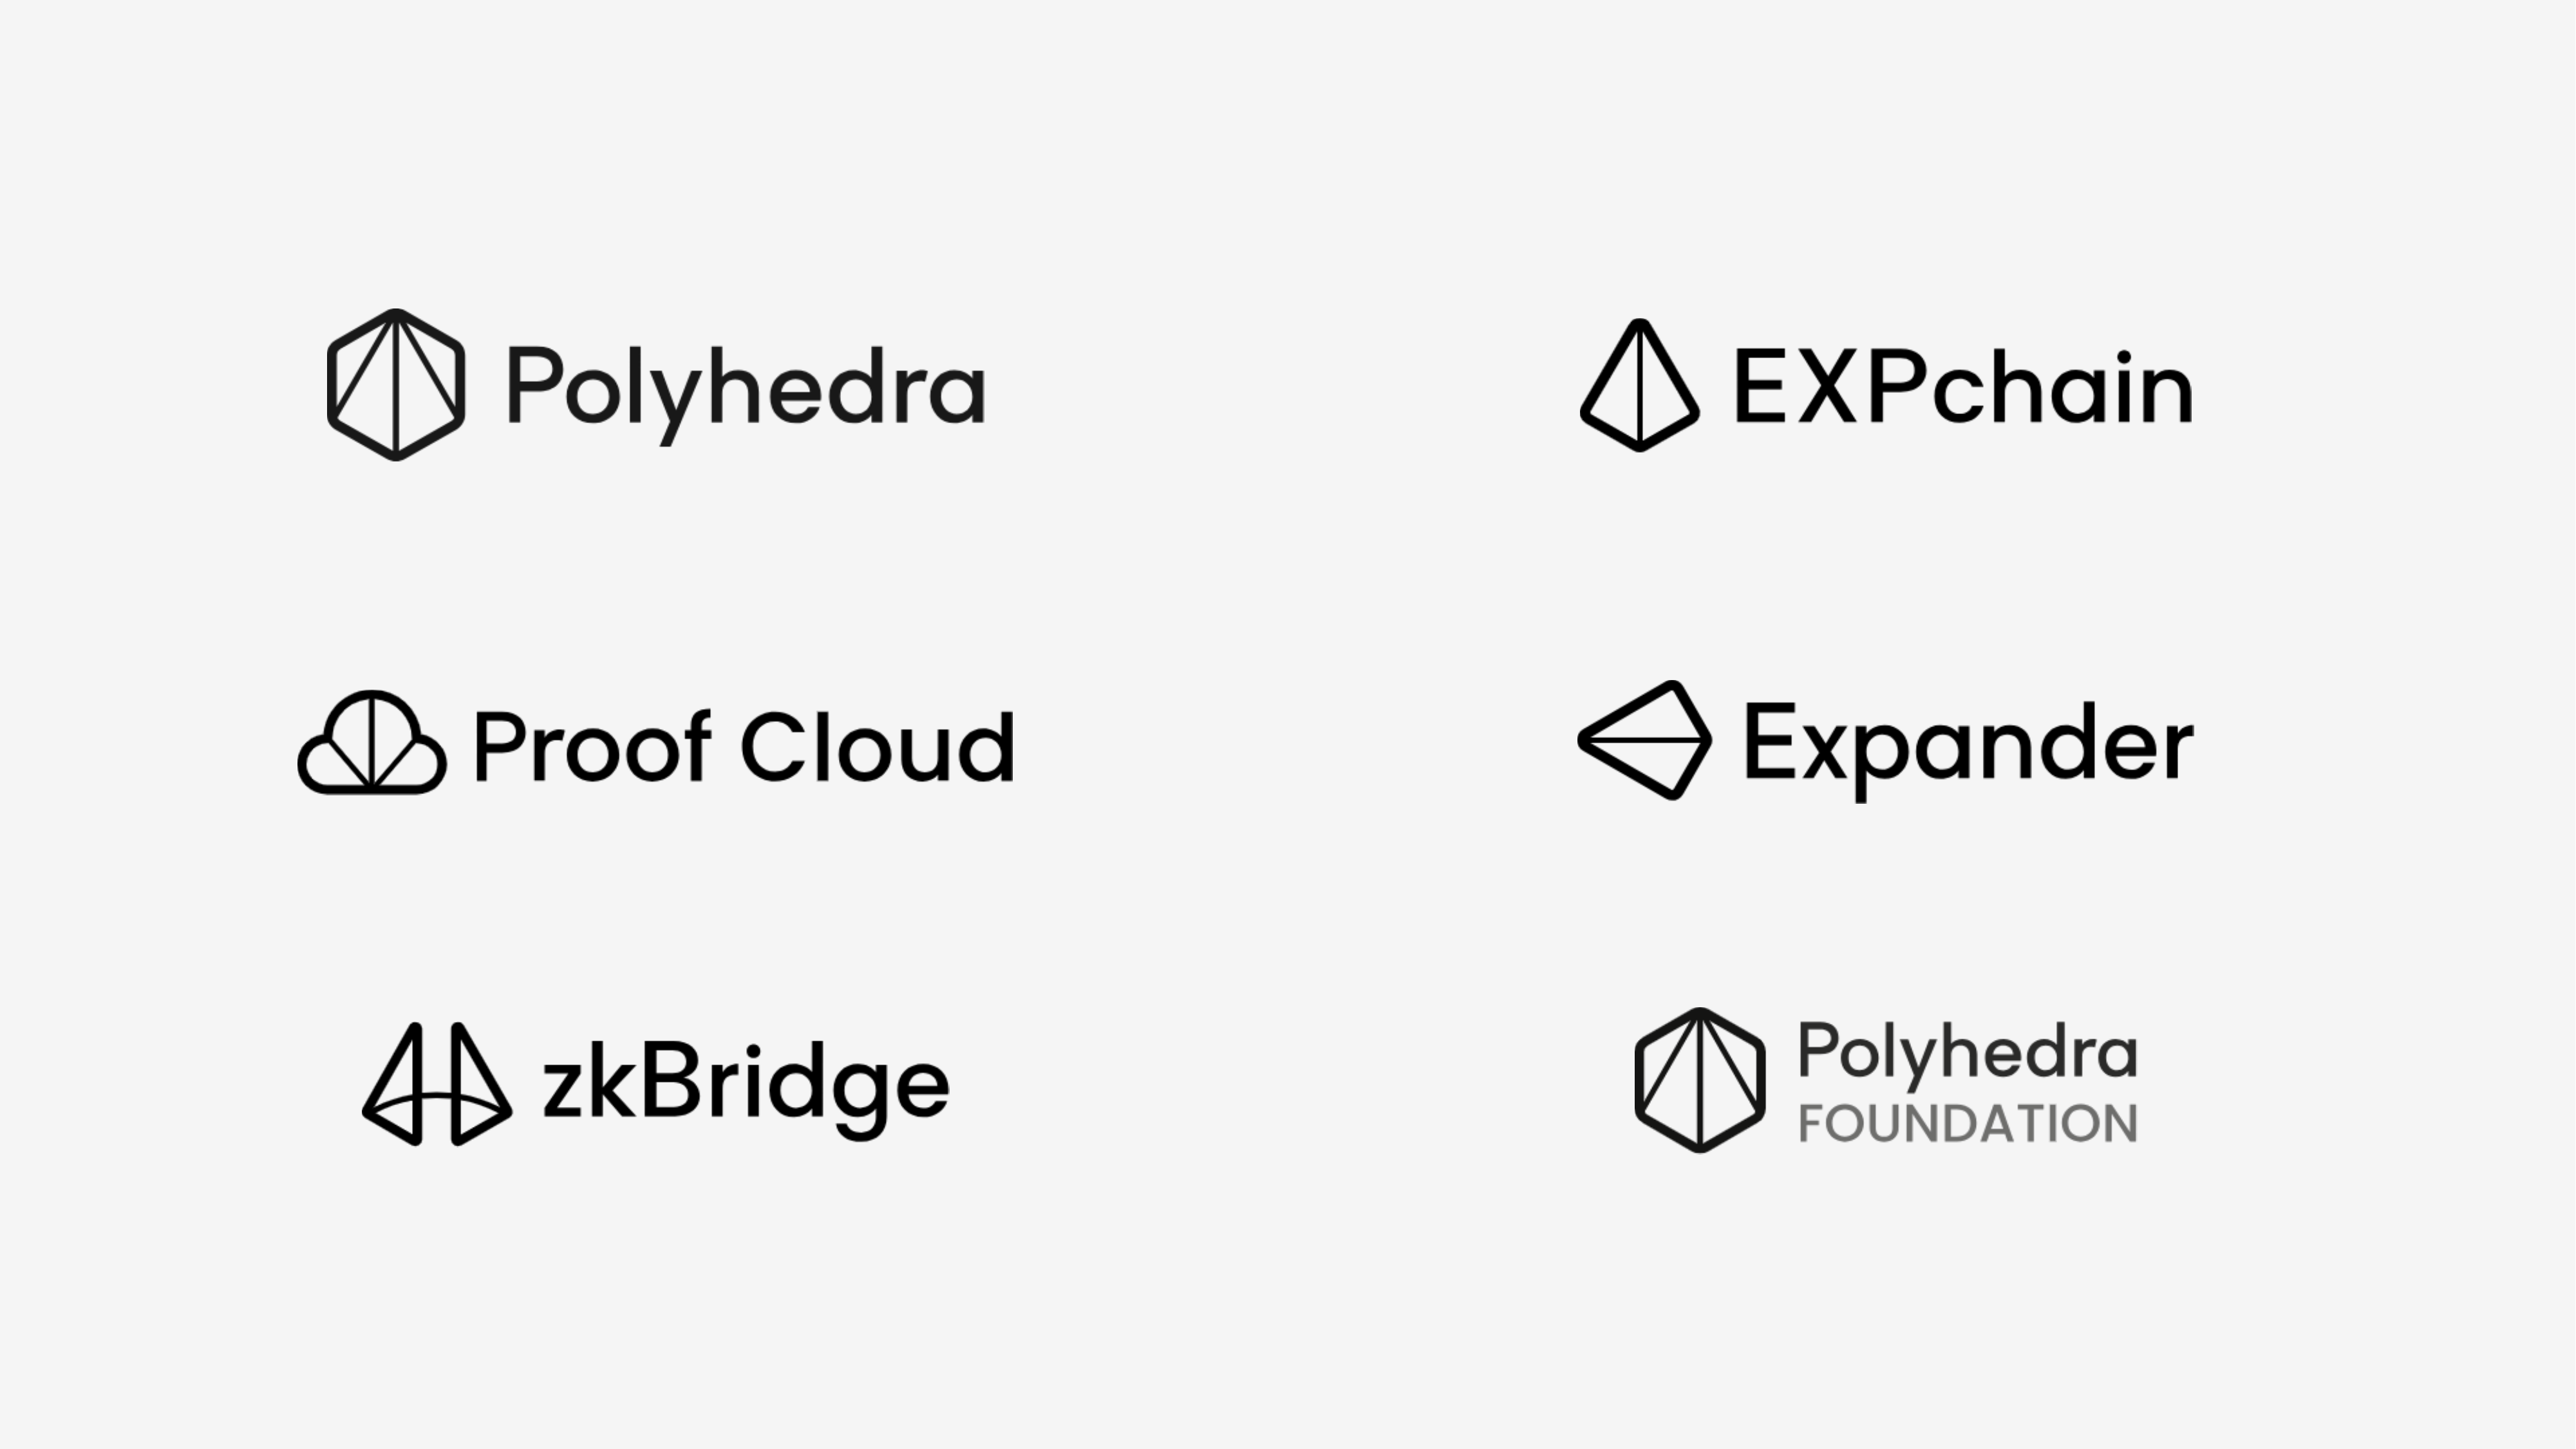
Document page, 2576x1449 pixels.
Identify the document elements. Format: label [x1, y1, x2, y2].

picture [362, 1021, 950, 1148]
picture [1580, 318, 2192, 454]
picture [1635, 1007, 2138, 1155]
picture [1577, 680, 2194, 804]
picture [297, 690, 1013, 795]
picture [327, 308, 984, 463]
